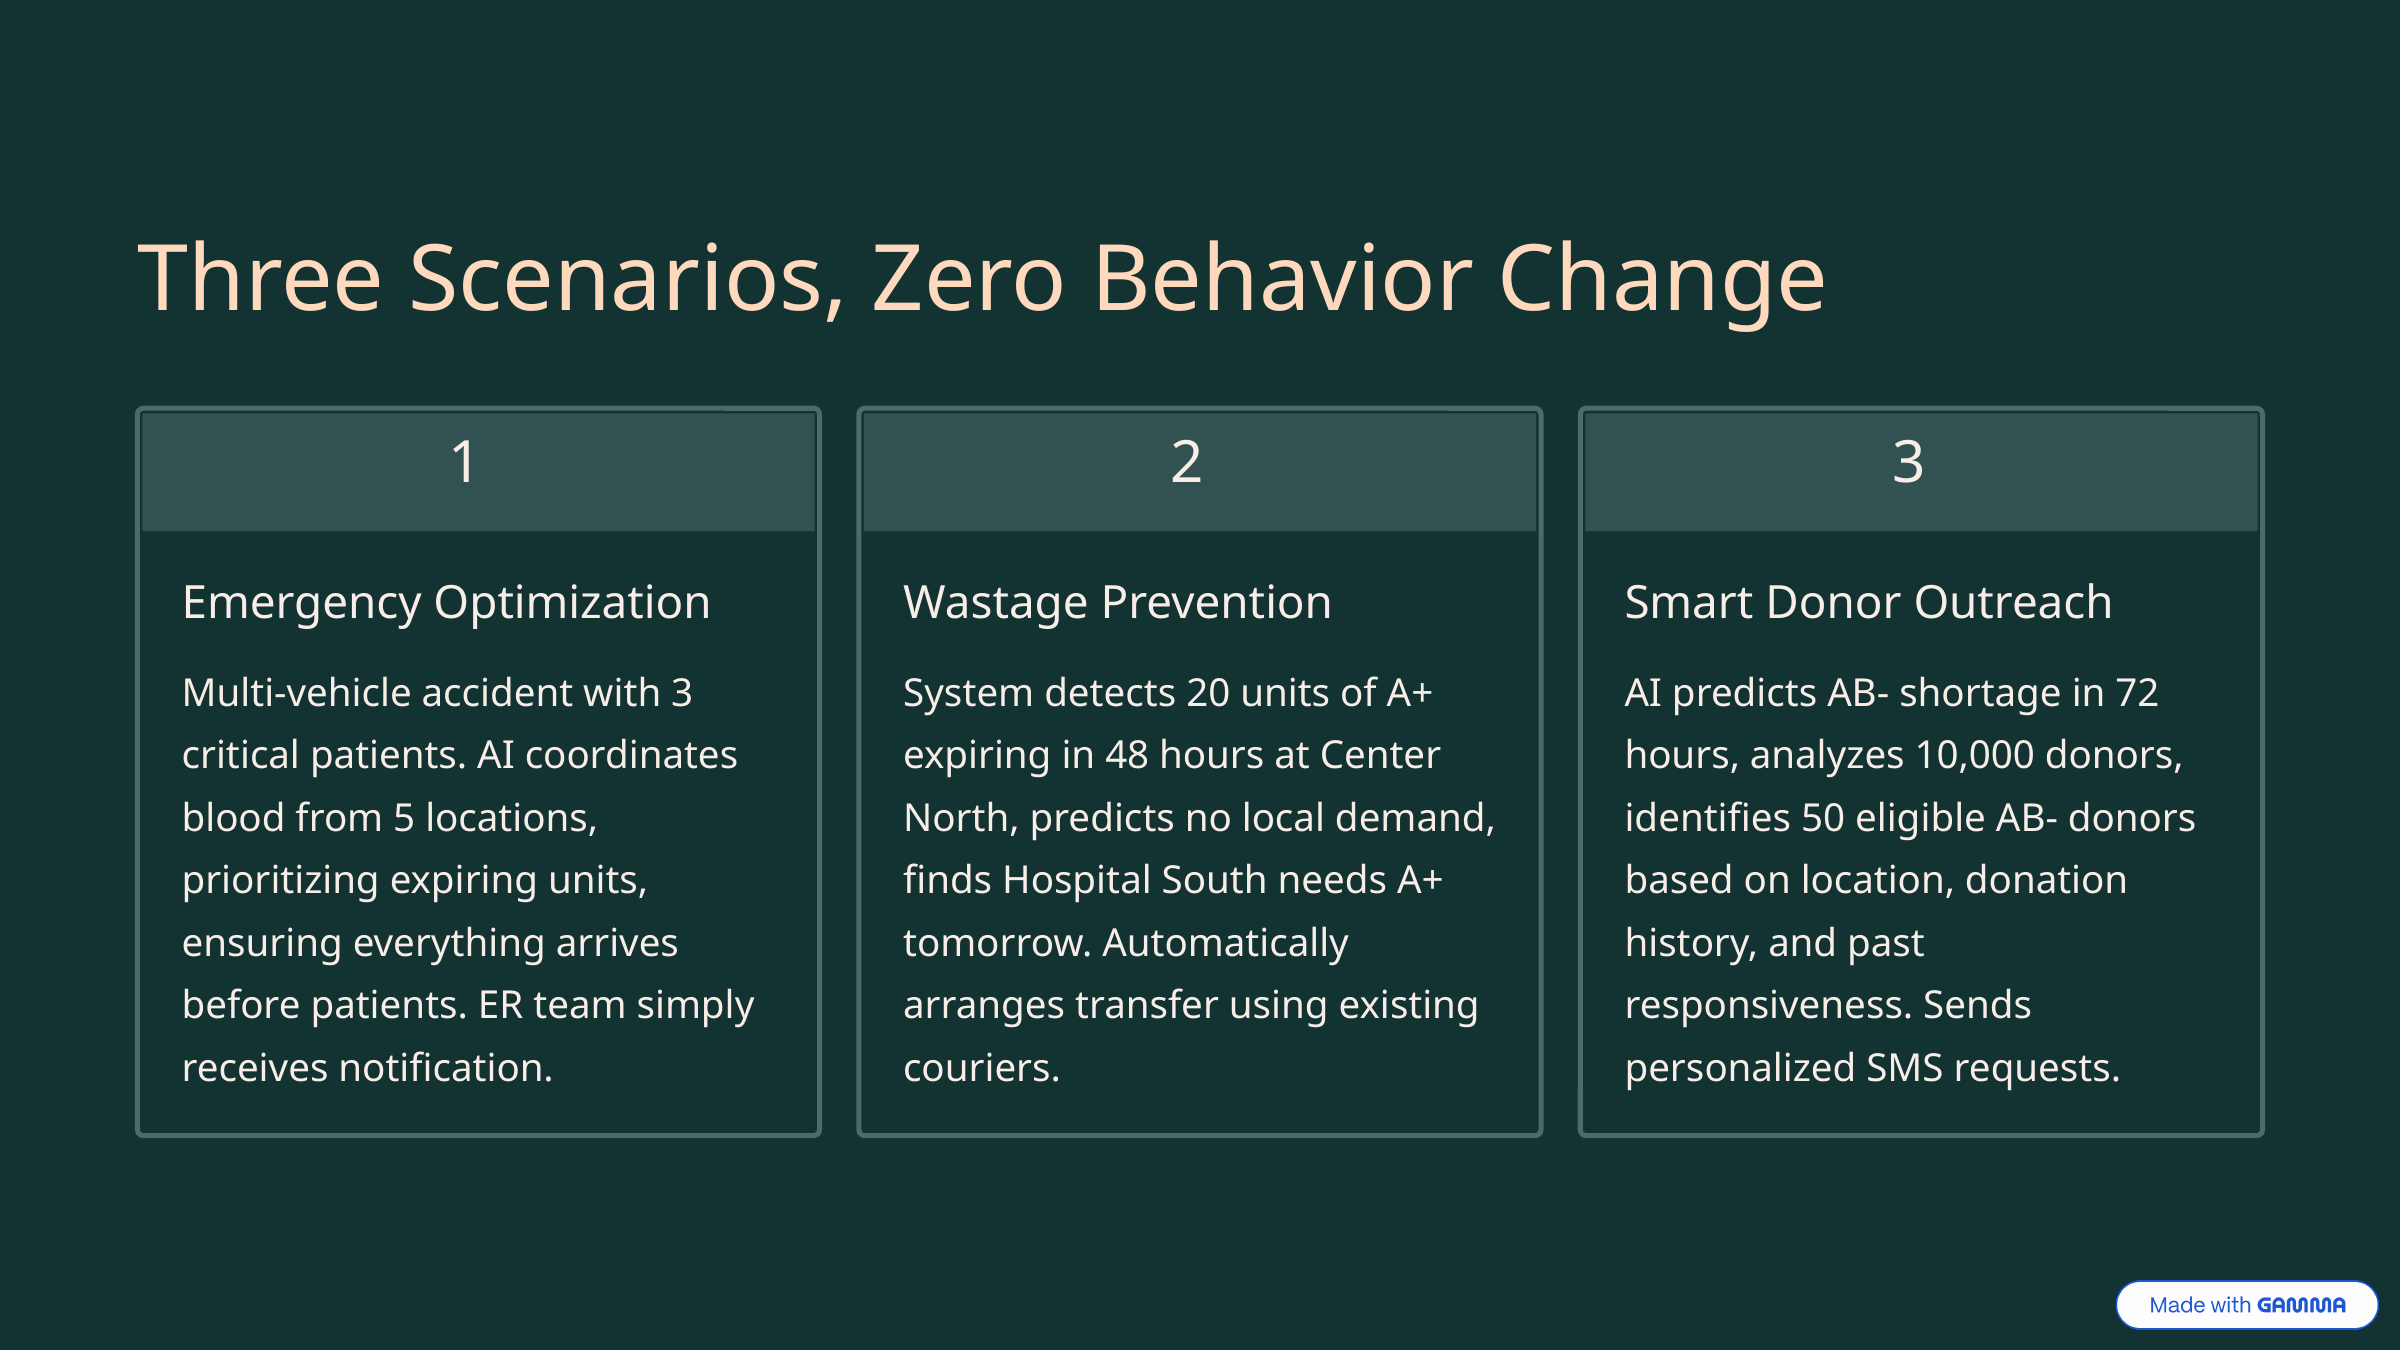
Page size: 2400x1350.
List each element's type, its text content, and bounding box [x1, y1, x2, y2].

text_box Multi-vehicle accident with 3 critical patients. AI coordinates blood from 5 locations, prioritizing expiring units, ensuring everything arrives before patients. ER team simply receives notification. [181, 651, 776, 1092]
text_box System detects 20 units of A+ expiring in 48 hours at Center North, predicts no local demand, finds Hospital South needs A+ tomorrow. Automatically arranges transfer using existing couriers. [903, 651, 1497, 1092]
text_box [858, 408, 1542, 1136]
text_box 2 [1170, 435, 1230, 509]
text_box [1585, 413, 2258, 532]
text_box [137, 408, 820, 1136]
text_box [863, 413, 1537, 532]
text_box [1580, 408, 2263, 1136]
picture [2106, 1271, 2389, 1339]
text_box Wastage Prevention [903, 570, 1366, 628]
text_box 1 [449, 435, 508, 509]
text_box AI predicts AB- shortage in 72 hours, analyzes 10,000 donors, identifies 50 eligible AB- donors based on location, donation history, and past responsiveness. Sends personalized SMS requests. [1624, 651, 2219, 1092]
text_box Emergency Optimization [181, 570, 701, 628]
text_box Three Scenarios, Zero Behavior Change [137, 214, 1769, 330]
text_box [142, 413, 815, 532]
text_box Smart Donor Outreach [1624, 570, 2100, 628]
text_box 3 [1892, 435, 1951, 509]
